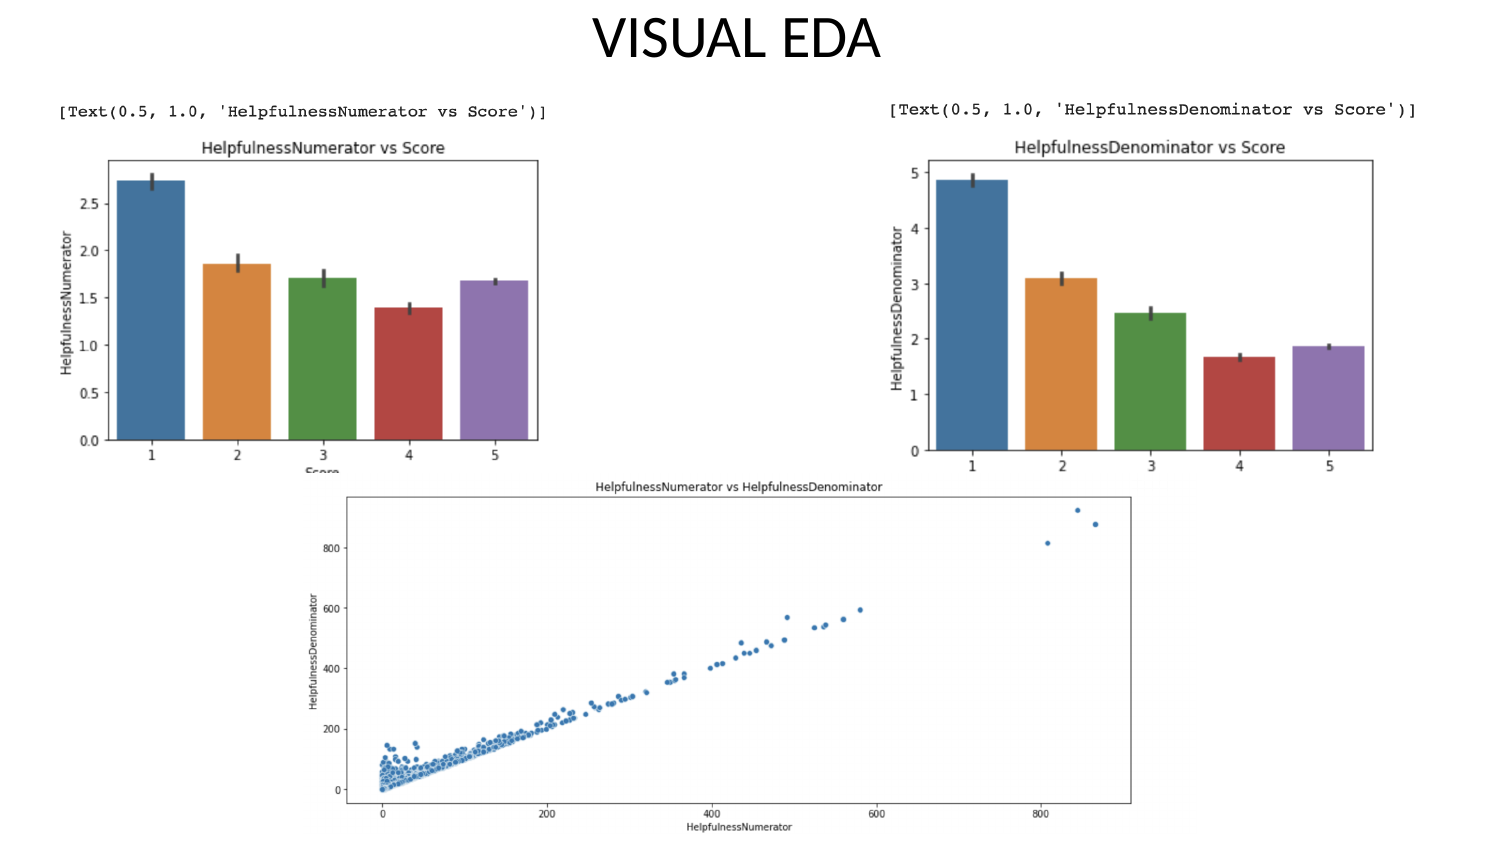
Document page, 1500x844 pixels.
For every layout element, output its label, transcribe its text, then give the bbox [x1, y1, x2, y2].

title VISUAL EDA [98, 0, 1377, 77]
picture [302, 93, 1489, 834]
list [49, 93, 624, 494]
